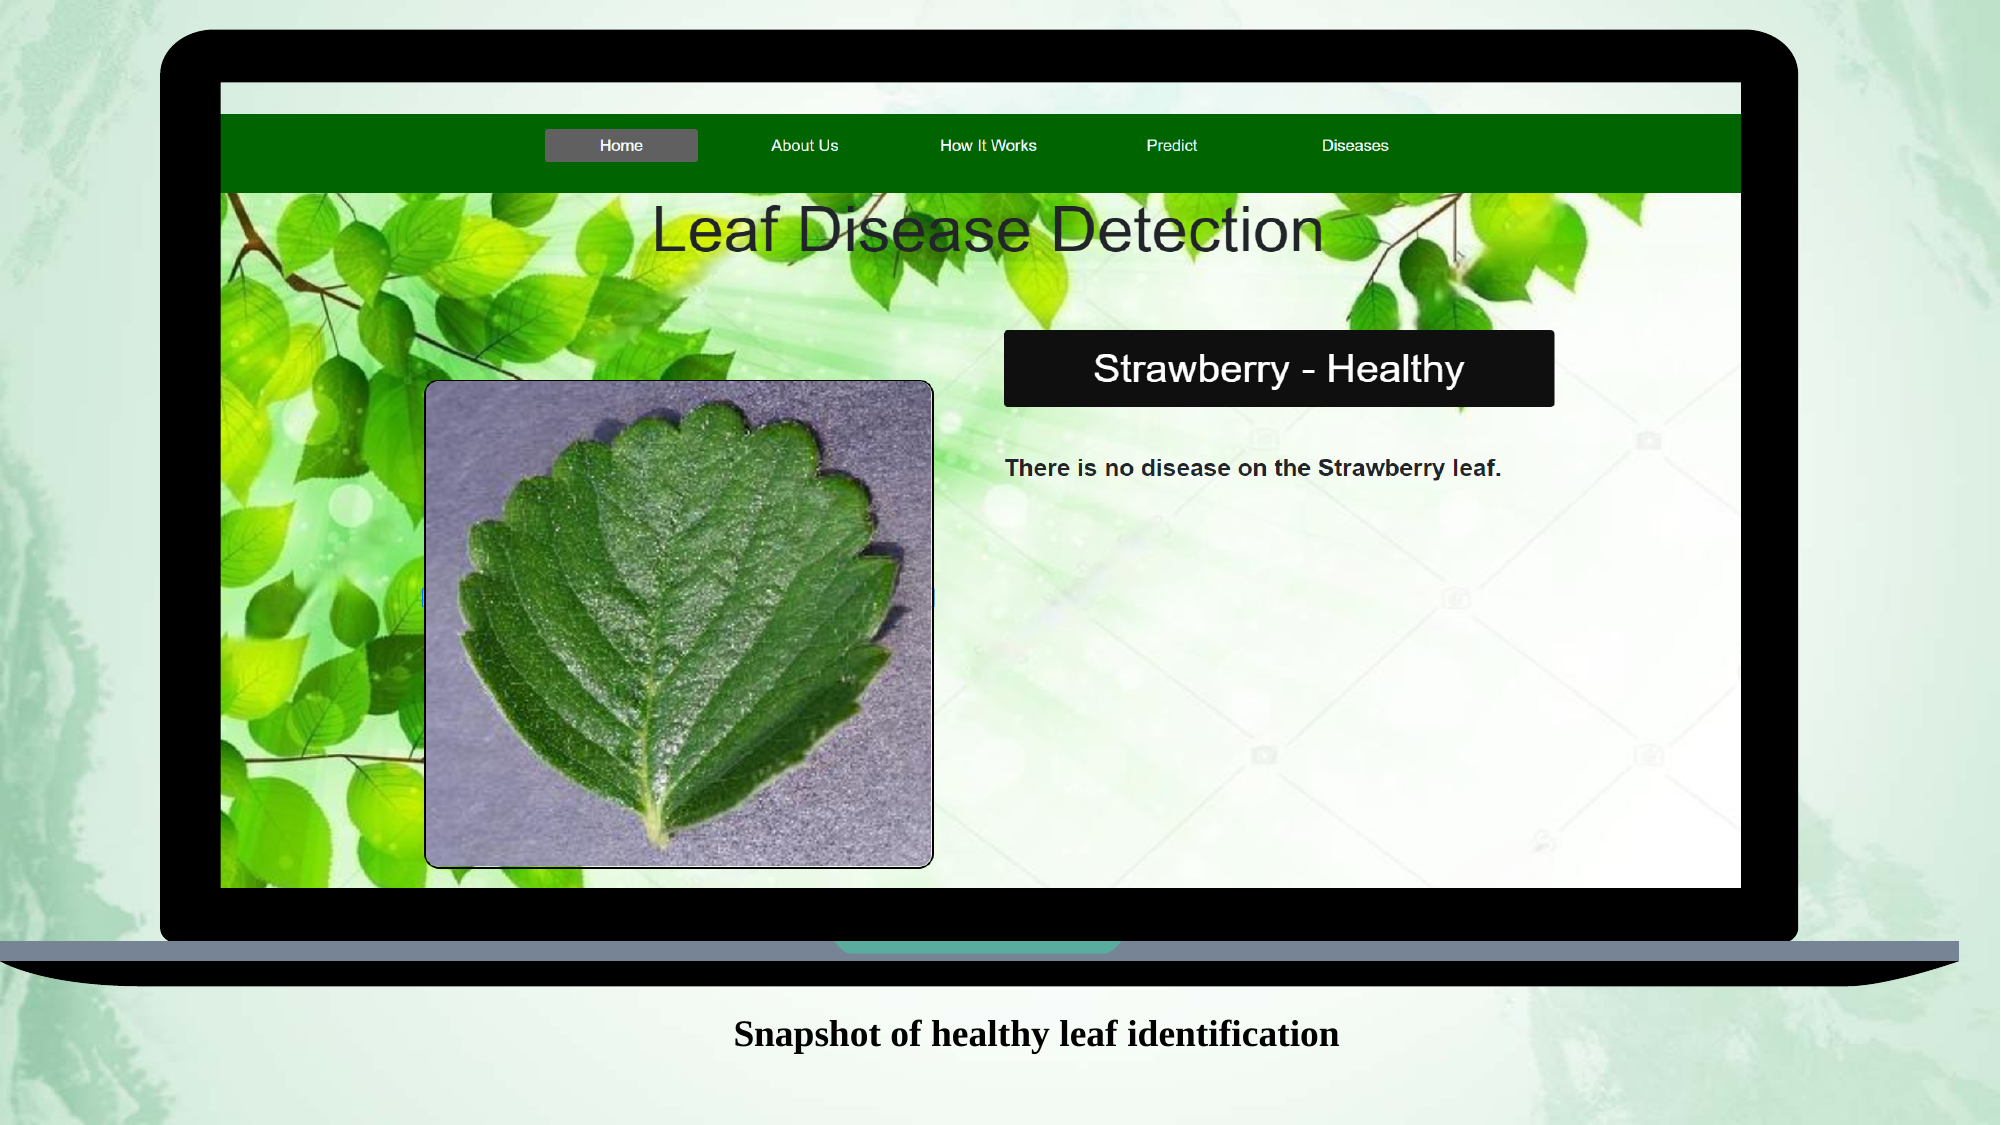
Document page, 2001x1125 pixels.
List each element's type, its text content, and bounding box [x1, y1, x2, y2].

picture [0, 0, 2001, 1125]
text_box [0, 29, 1960, 987]
text_box Snapshot of healthy leaf identification [536, 1001, 1537, 1061]
